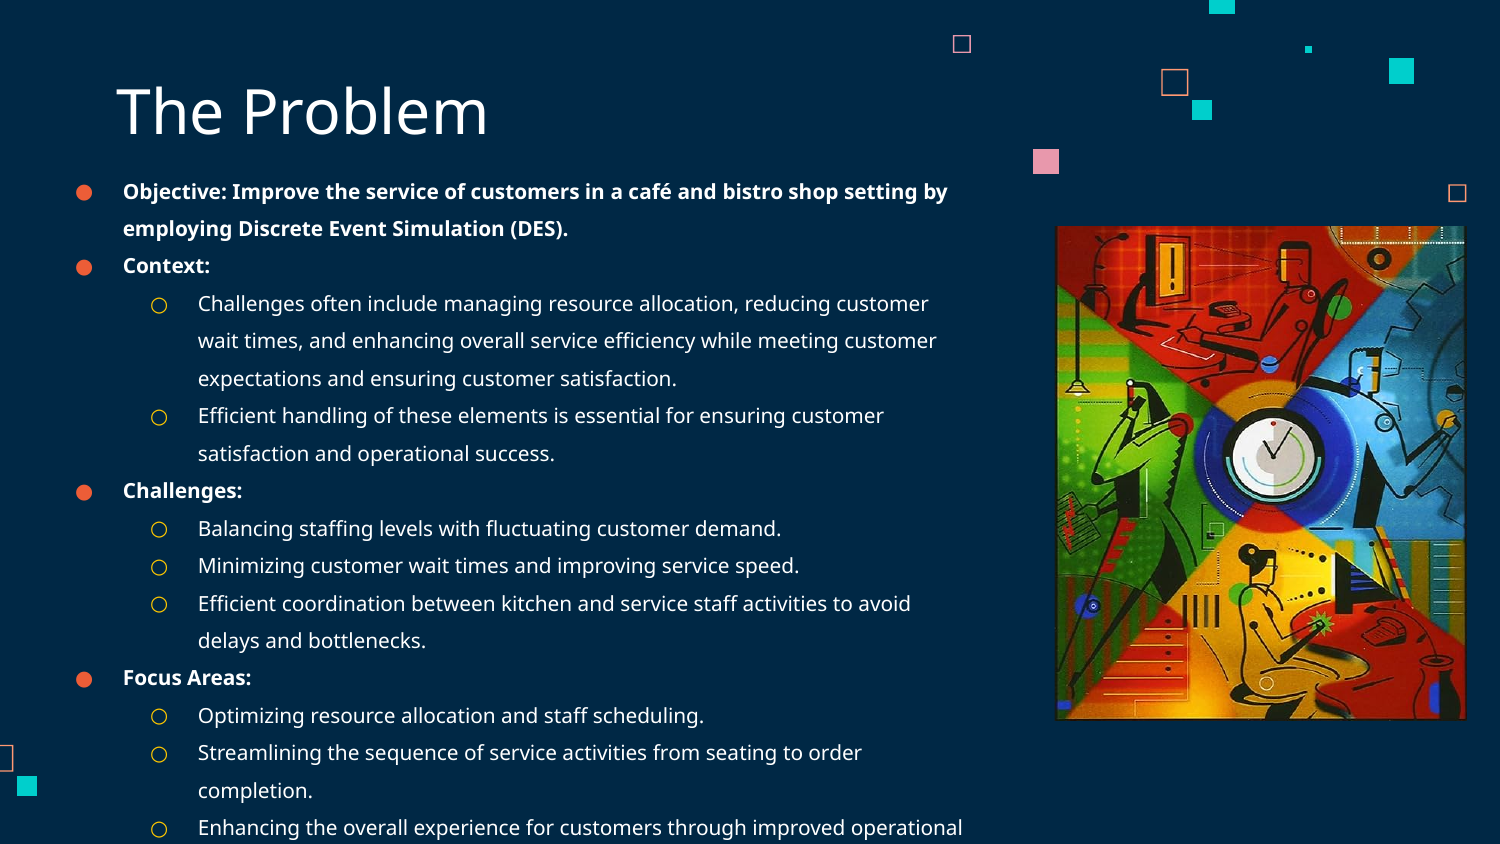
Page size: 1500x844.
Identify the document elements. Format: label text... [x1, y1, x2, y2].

list Objective: Improve the service of customers in a café and bistro shop setting by employing Discrete Event Simulation (DES). Context: Challenges often include managing resource allocation, reducing customer wait times, and enhancing overall service efficiency while meeting customer expectations and ensuring customer satisfaction. Efficient handling of these elements is essential for ensuring customer satisfaction and operational success. Challenges: Balancing staffing levels with fluctuating customer demand. Minimizing customer wait times and improving service speed. Efficient coordination between kitchen and service staff activities to avoid delays and bottlenecks. Focus Areas: Optimizing resource allocation and staff scheduling. Streamlining the sequence of service activities from seating to order completion. Enhancing the overall experience for customers through improved operational strategies. [32, 150, 989, 796]
picture [1054, 225, 1468, 721]
title The Problem [101, 67, 878, 163]
